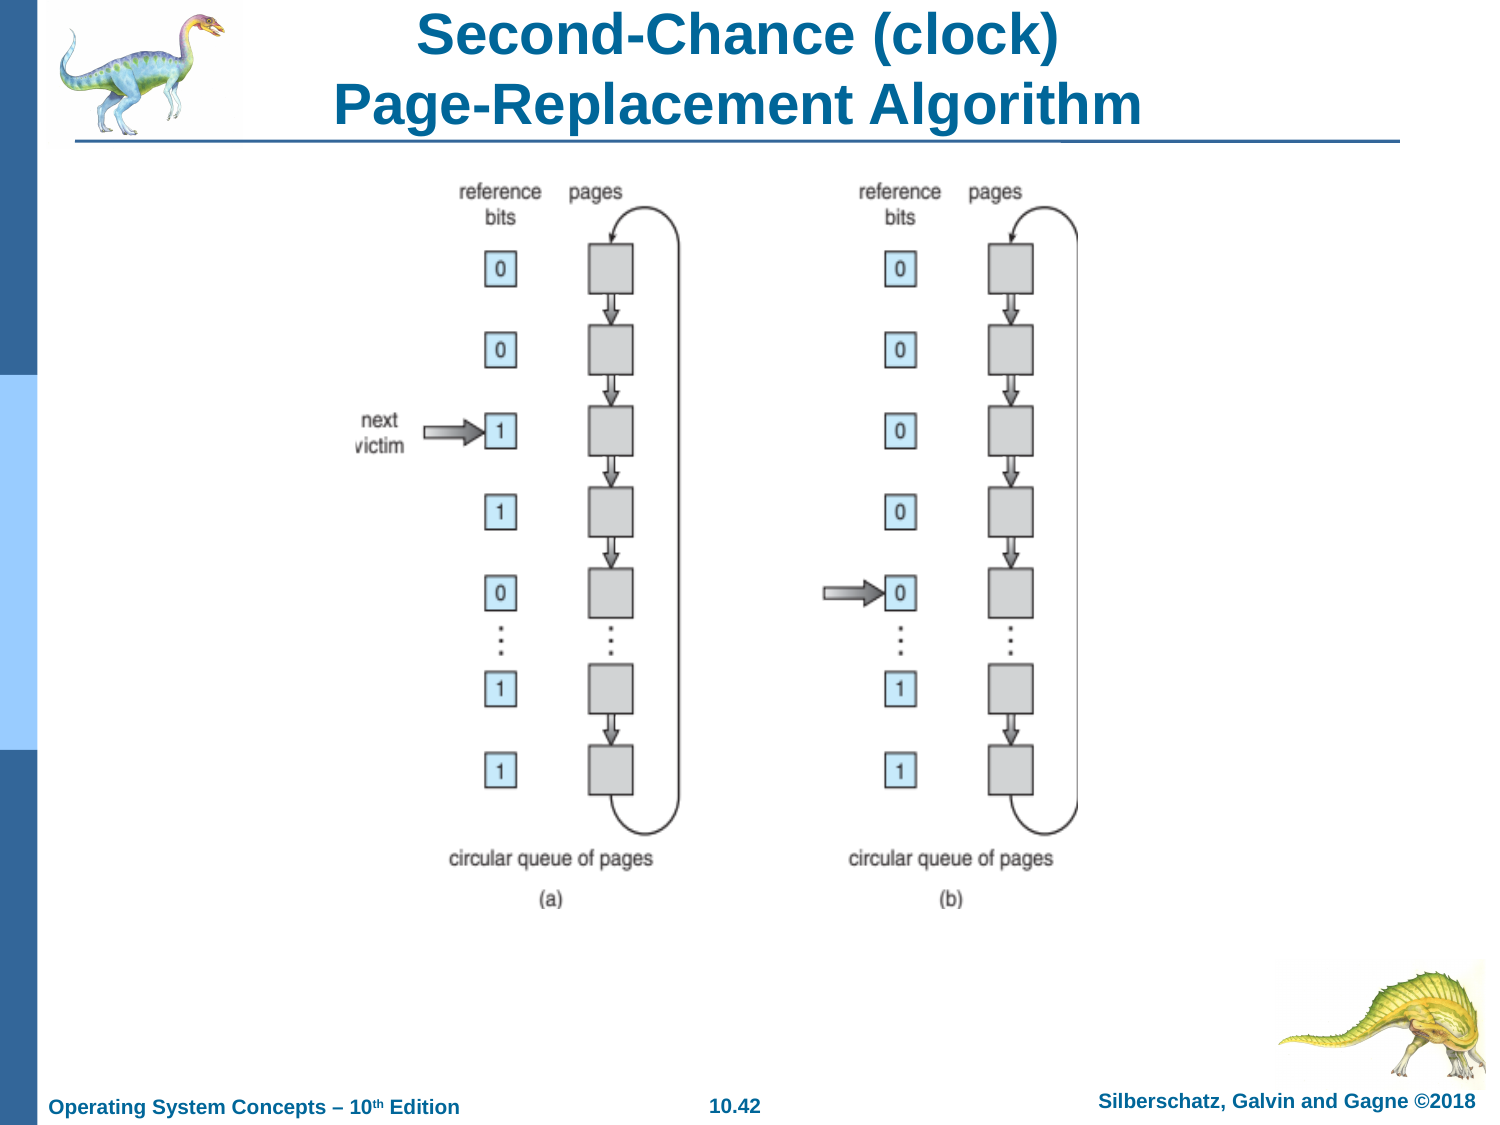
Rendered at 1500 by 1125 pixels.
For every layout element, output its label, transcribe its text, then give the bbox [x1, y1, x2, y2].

picture [46, 0, 243, 149]
picture [1275, 959, 1486, 1090]
title Second-Chance (clock) Page-Replacement Algorithm [81, 67, 1396, 144]
picture [355, 178, 1079, 909]
